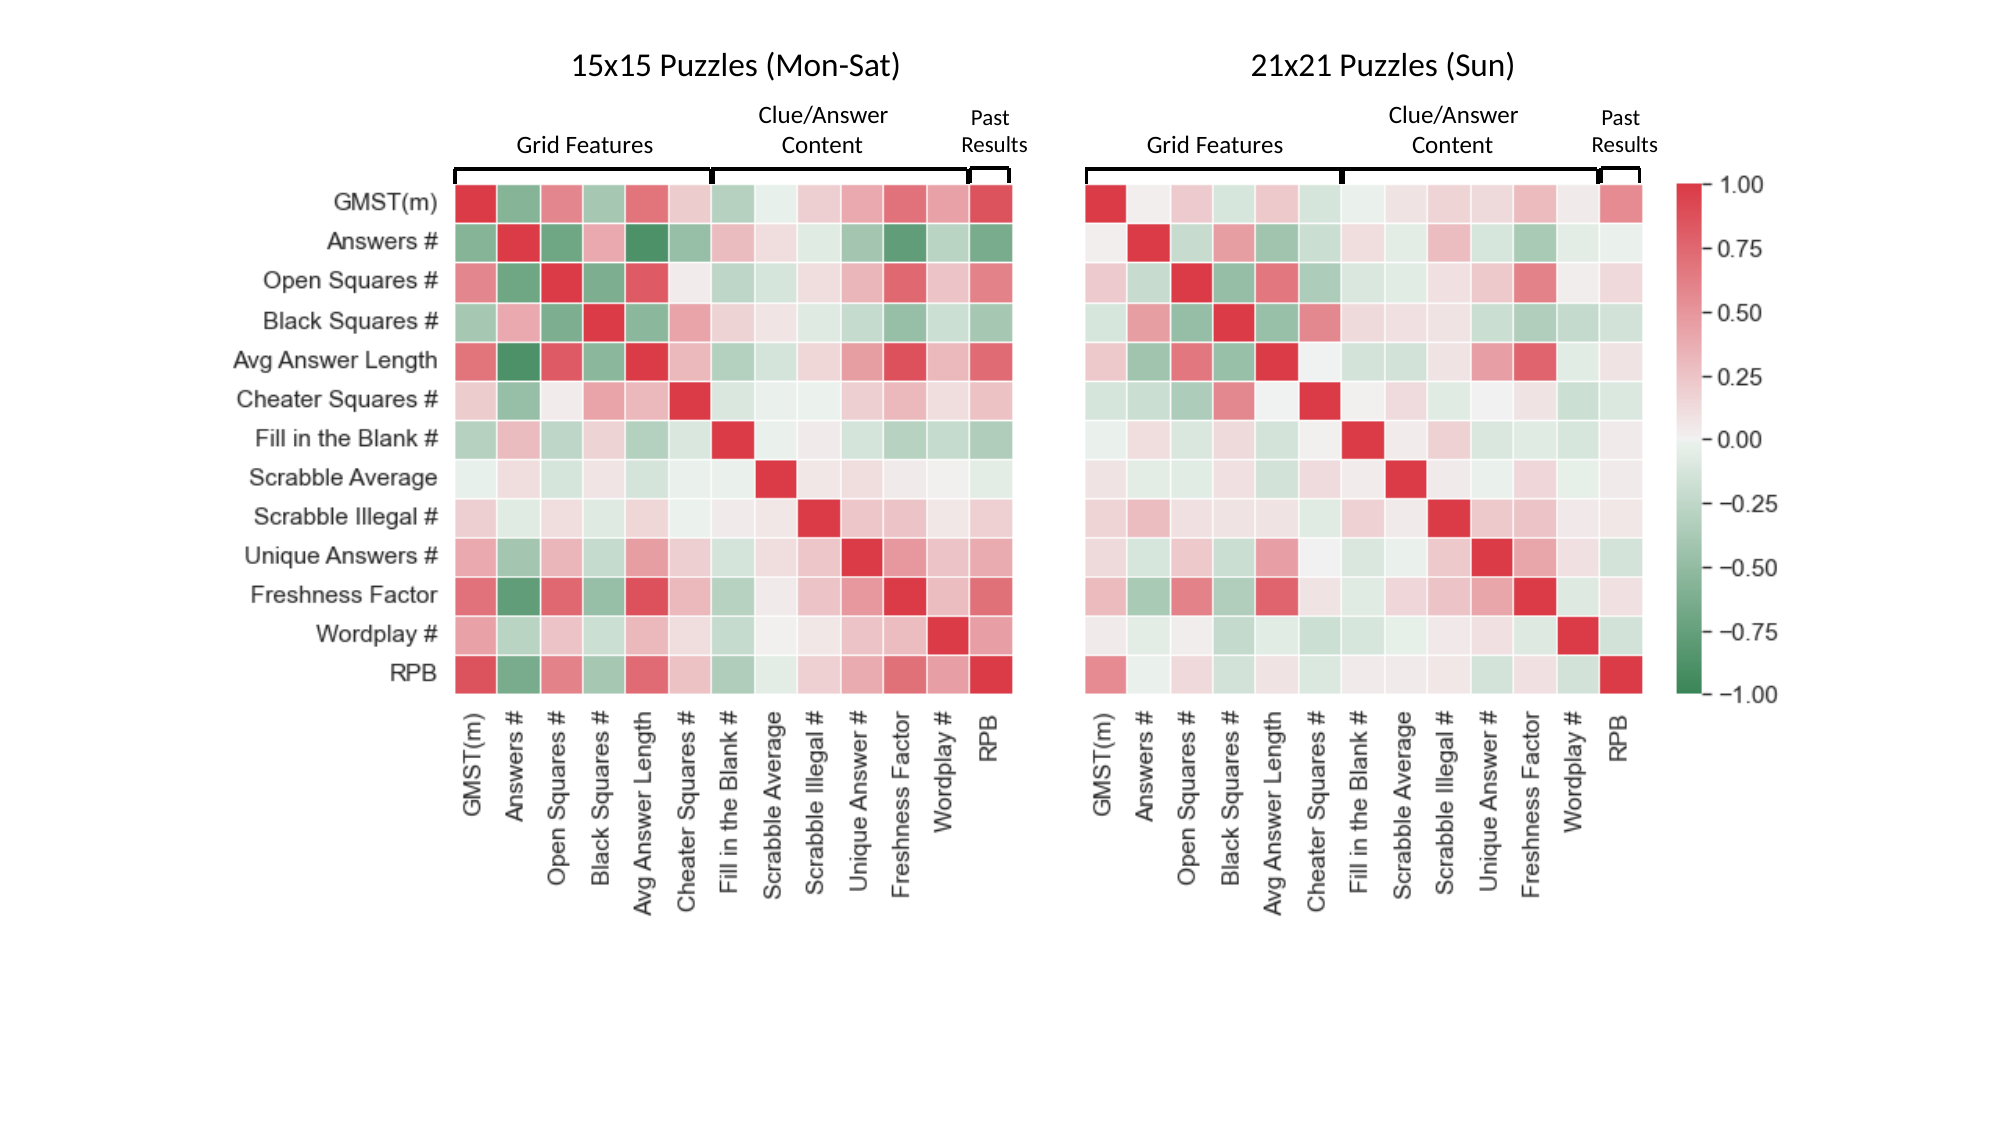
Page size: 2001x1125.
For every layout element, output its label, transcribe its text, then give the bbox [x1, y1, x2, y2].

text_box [1341, 169, 1598, 185]
text_box Clue/Answer Content [1374, 91, 1569, 165]
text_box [1600, 168, 1640, 184]
text_box 15x15 Puzzles (Mon-Sat) [555, 36, 917, 91]
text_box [1084, 168, 1342, 184]
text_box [970, 168, 1010, 184]
text_box Past Results [946, 94, 1059, 165]
text_box 21x21 Puzzles (Sun) [1235, 36, 1531, 91]
picture [1070, 165, 1788, 927]
text_box Past Results [1576, 94, 1689, 165]
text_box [711, 169, 968, 185]
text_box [454, 168, 711, 184]
text_box Grid Features [1132, 121, 1305, 165]
text_box Grid Features [501, 121, 675, 165]
text_box Clue/Answer Content [744, 91, 939, 165]
picture [221, 165, 1028, 927]
